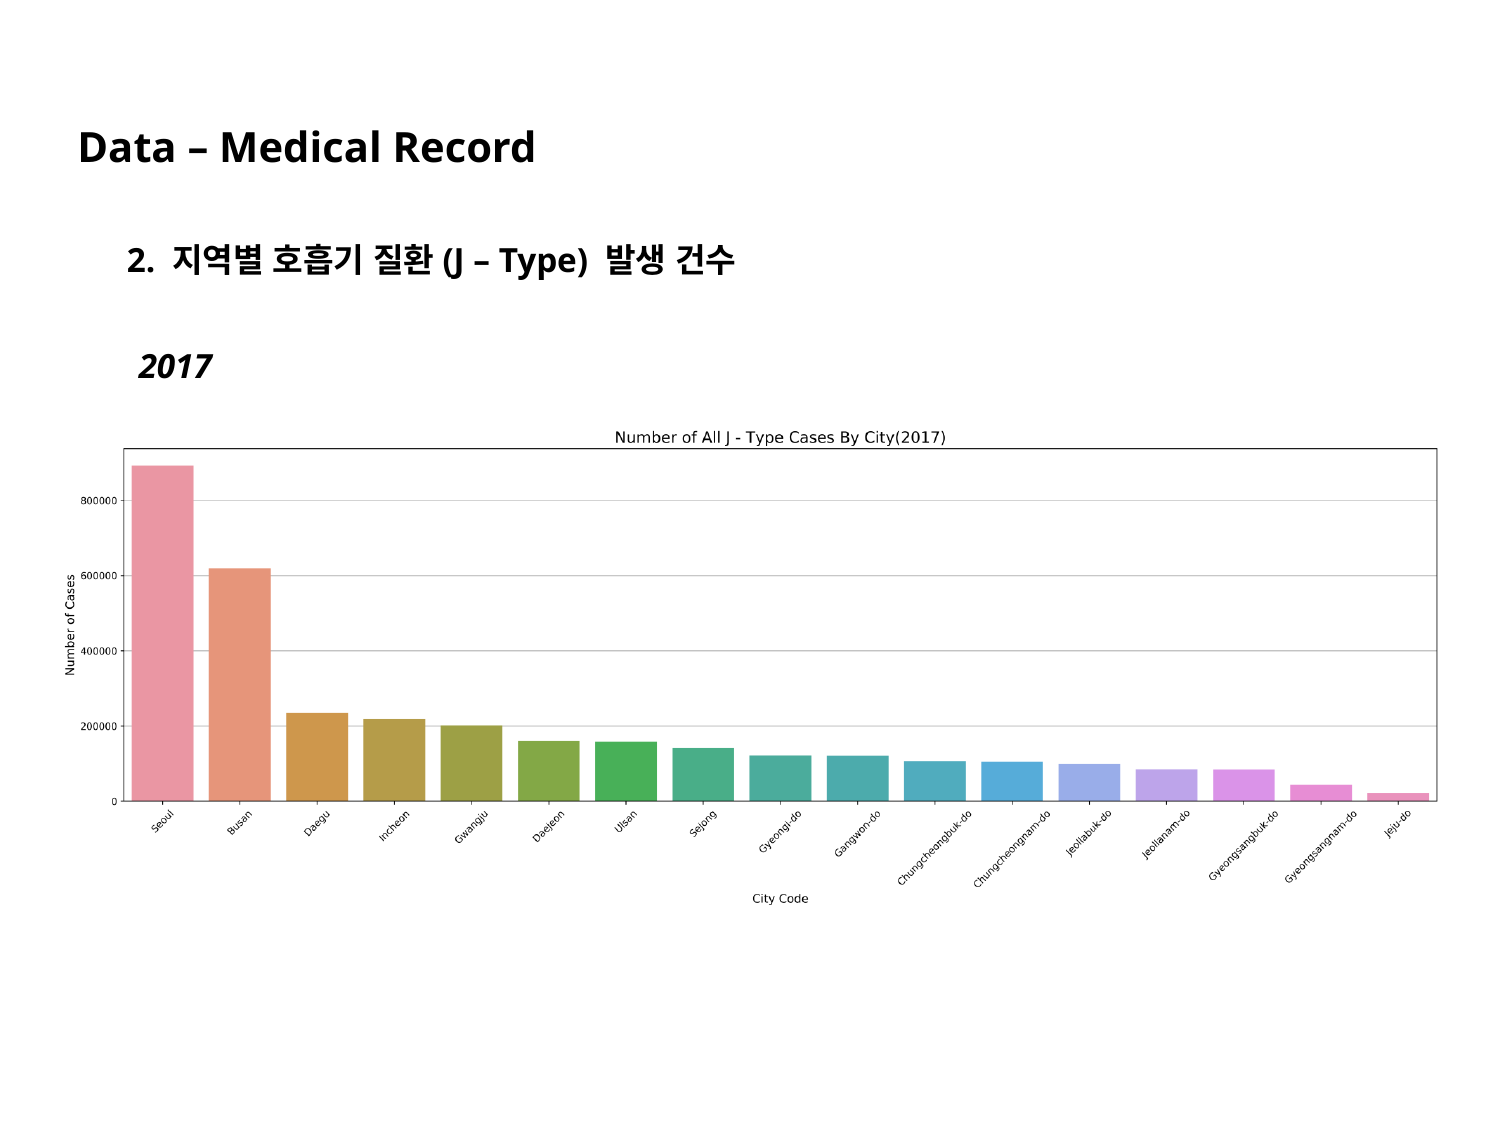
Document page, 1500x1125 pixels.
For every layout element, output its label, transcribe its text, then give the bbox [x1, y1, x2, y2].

text_box 2. 지역별 호흡기 질환(J – Type) 발생 건수 [112, 231, 1395, 287]
text_box Data – Medical Record [62, 113, 552, 179]
text_box 2017 [123, 338, 1407, 393]
picture [52, 420, 1448, 918]
